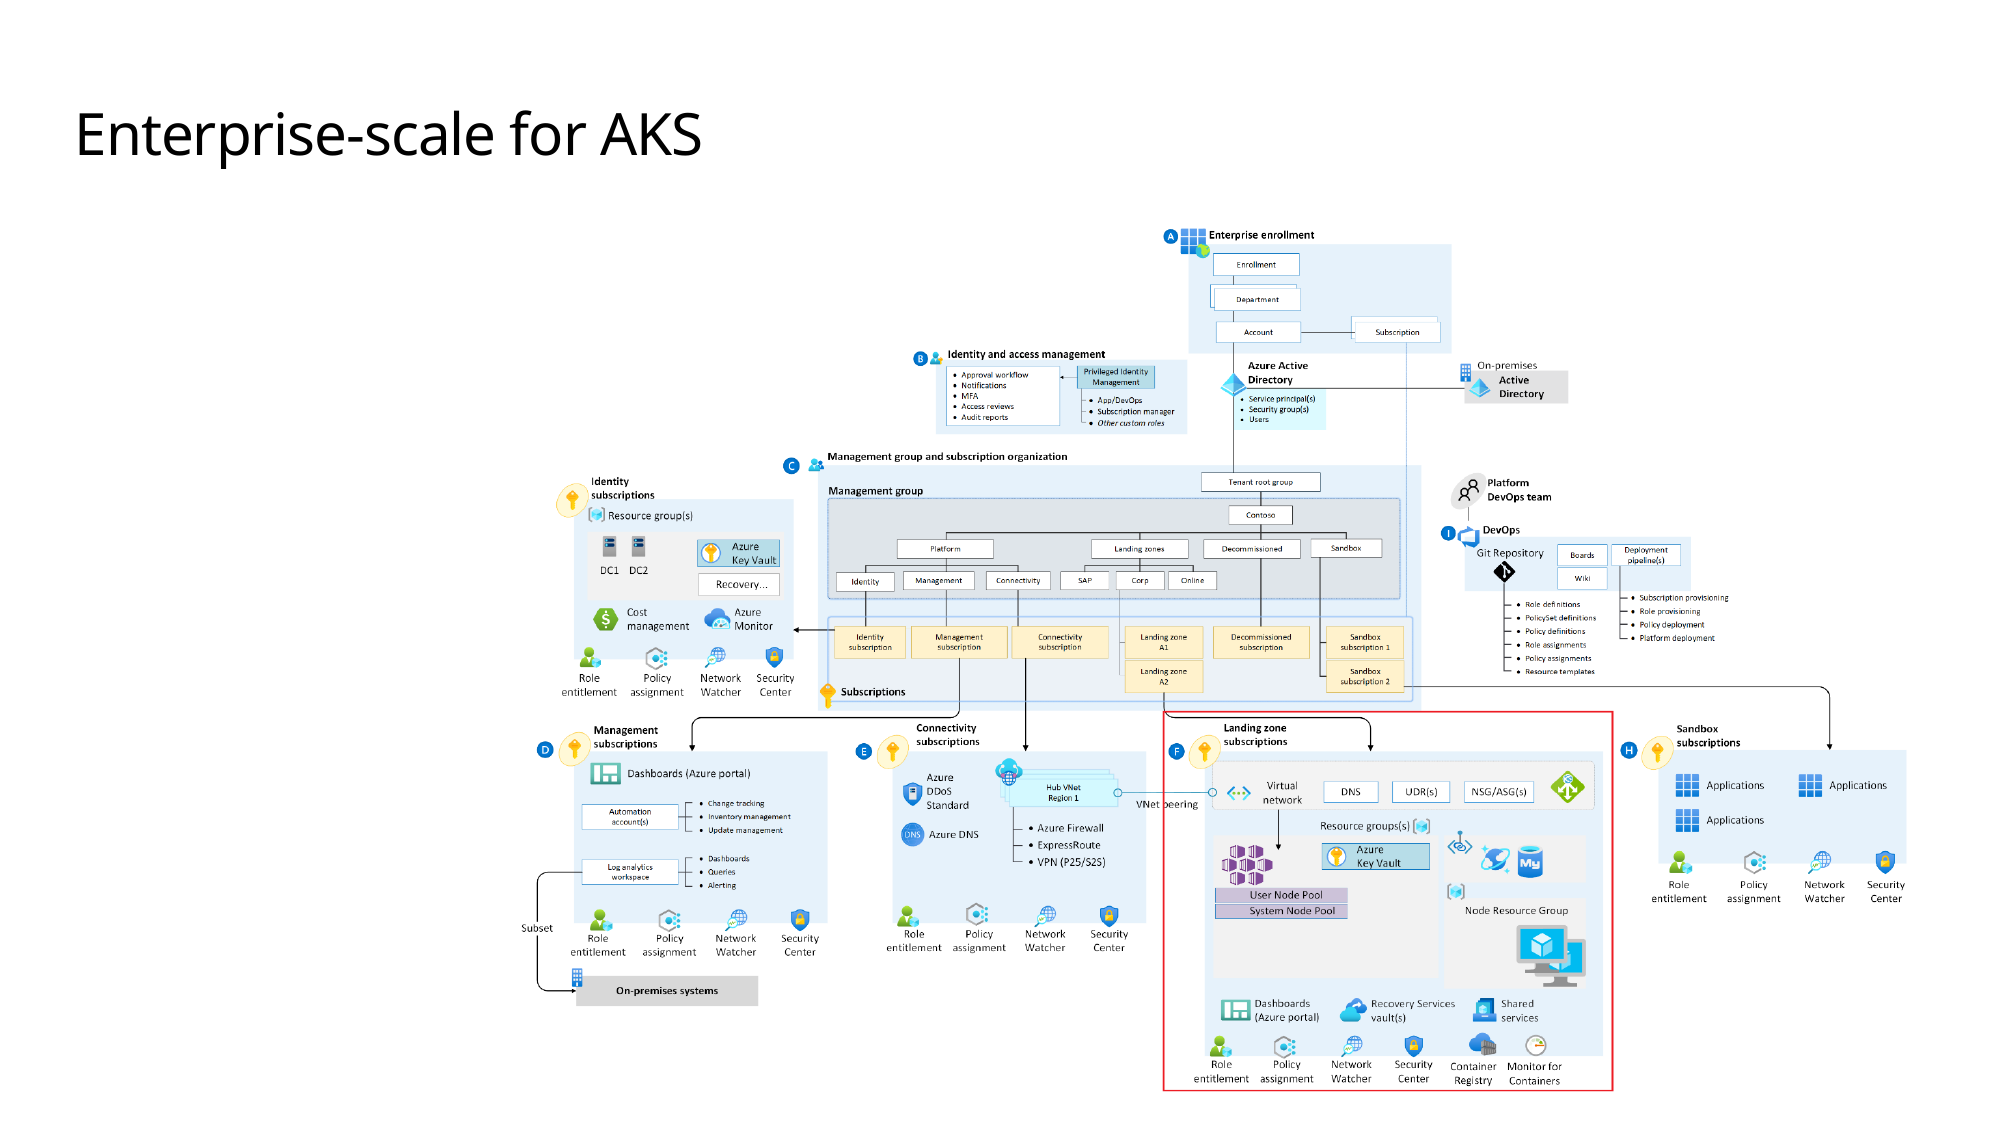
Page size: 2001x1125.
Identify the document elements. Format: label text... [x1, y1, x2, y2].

title Enterprise-scale for AKS [74, 101, 1930, 168]
picture [515, 224, 1911, 1093]
